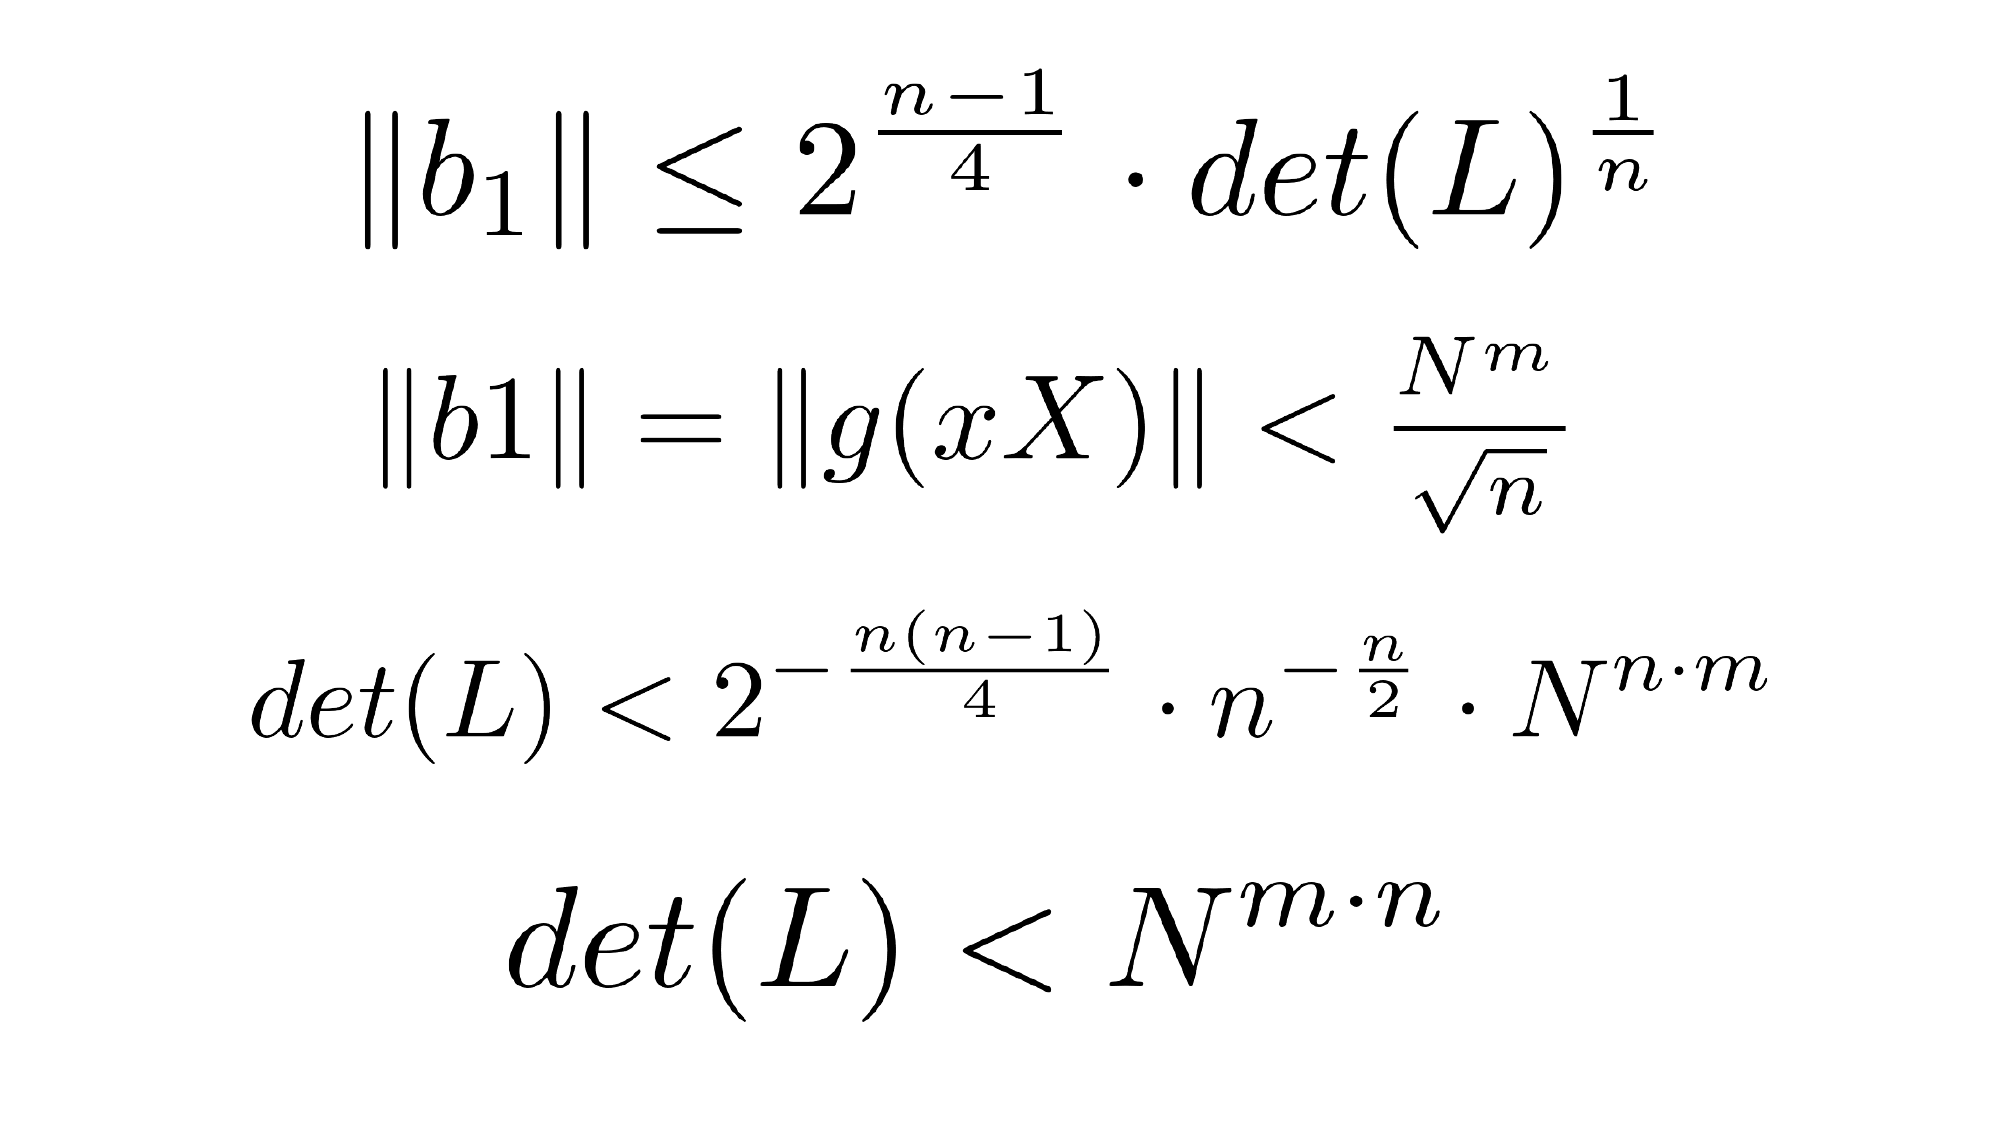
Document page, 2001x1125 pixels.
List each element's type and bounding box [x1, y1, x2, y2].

picture [251, 68, 1768, 1125]
